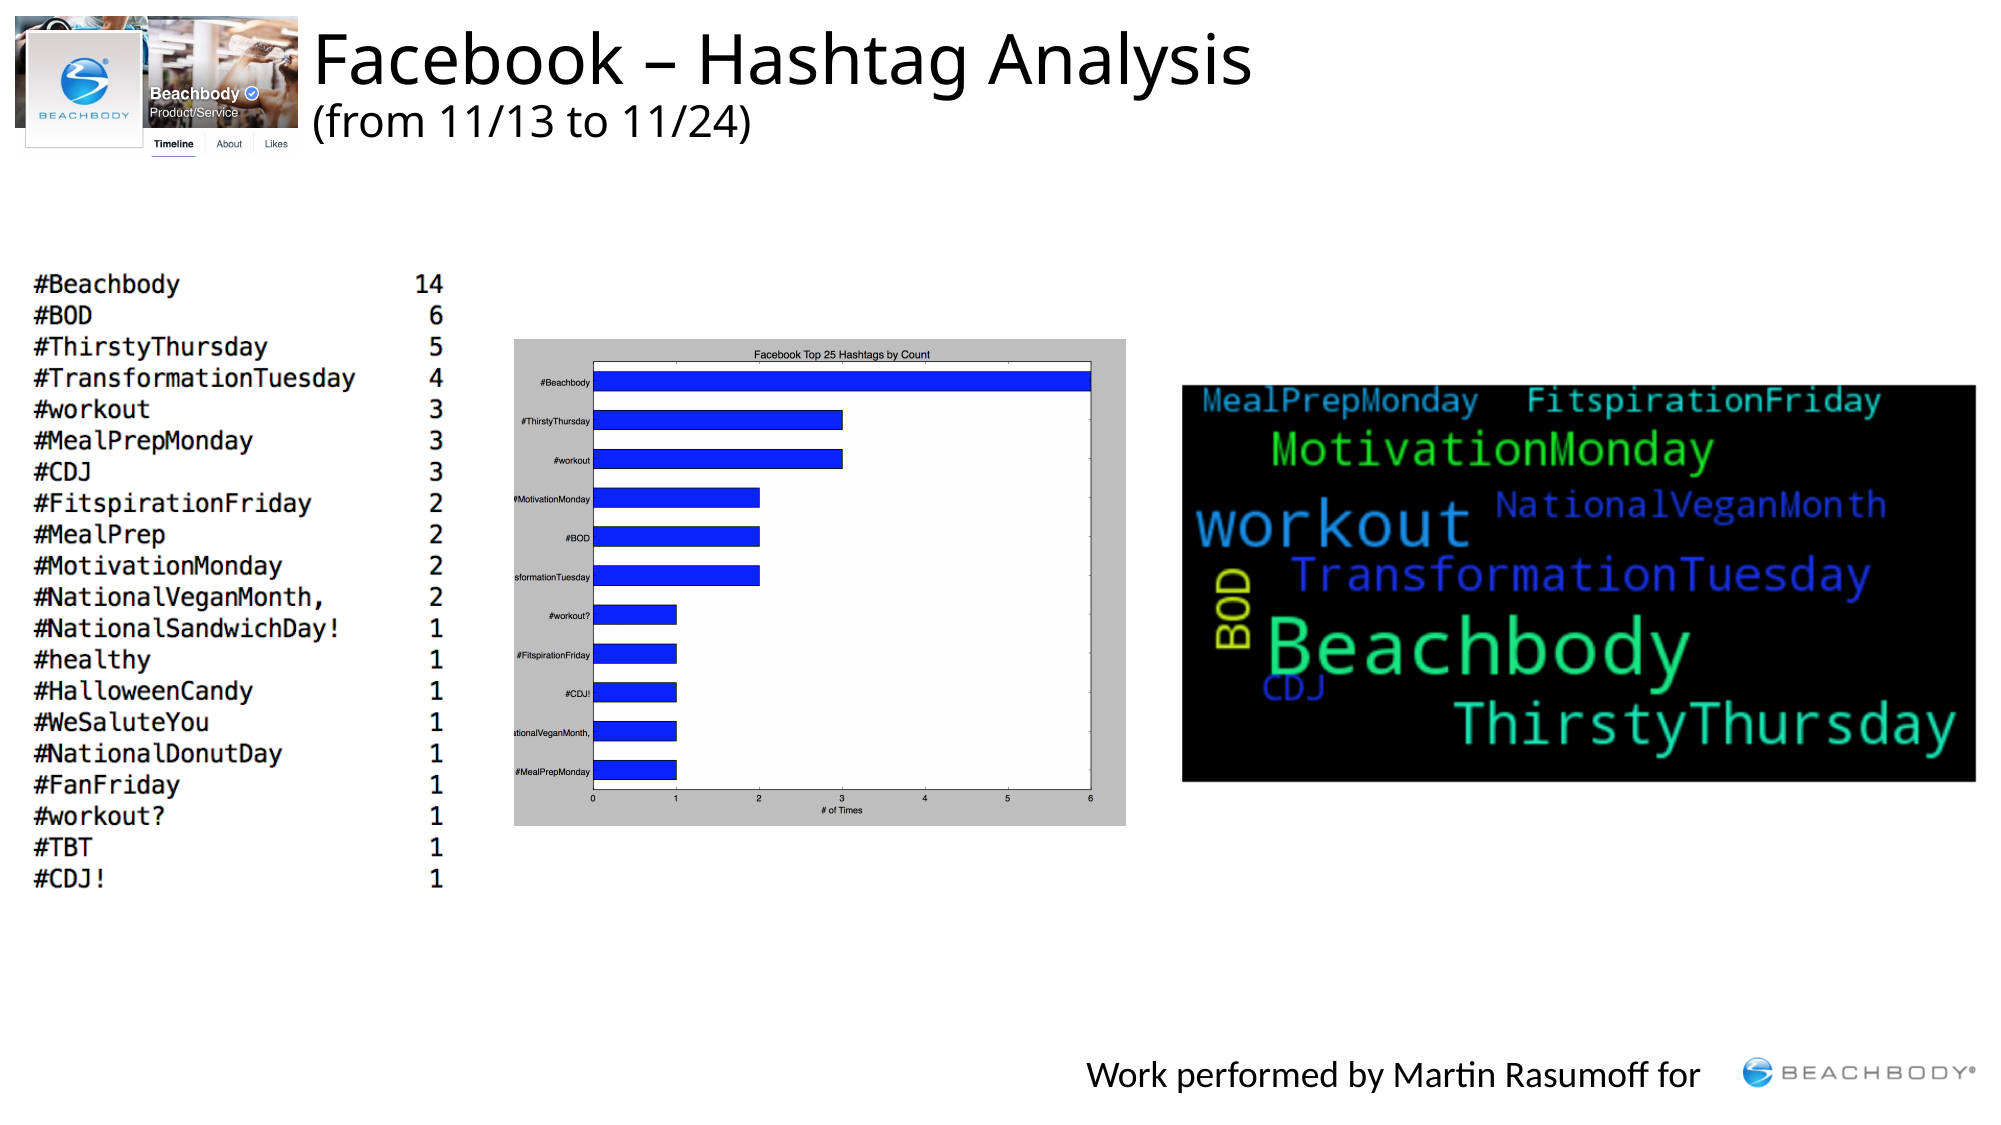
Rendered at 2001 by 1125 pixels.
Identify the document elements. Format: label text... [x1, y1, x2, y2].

picture [1735, 1052, 1988, 1093]
text_box Facebook – Hashtag Analysis (from 11/13 to 11/24) [298, 16, 1342, 157]
picture [514, 339, 1126, 826]
picture [15, 16, 298, 157]
picture [1182, 382, 1977, 783]
picture [15, 268, 458, 898]
